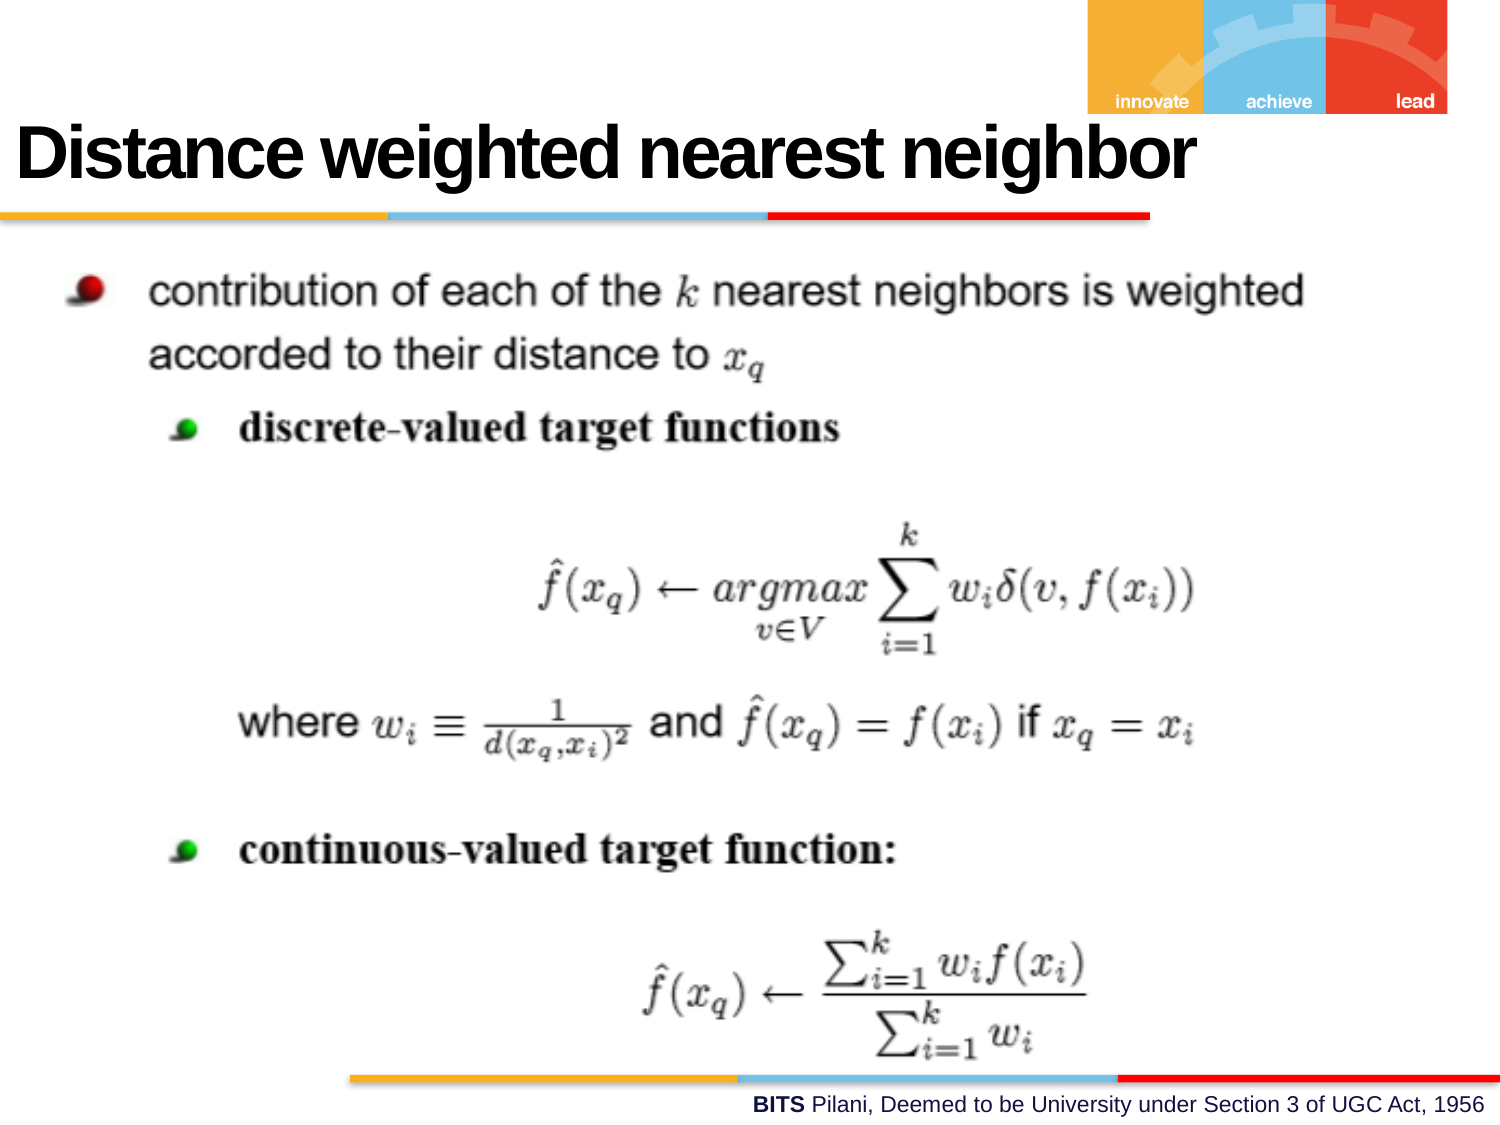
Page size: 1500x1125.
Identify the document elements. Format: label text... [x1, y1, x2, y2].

list Distance weighted nearest neighbor [0, 62, 1275, 251]
picture [49, 249, 1325, 1073]
picture [1087, 0, 1448, 114]
